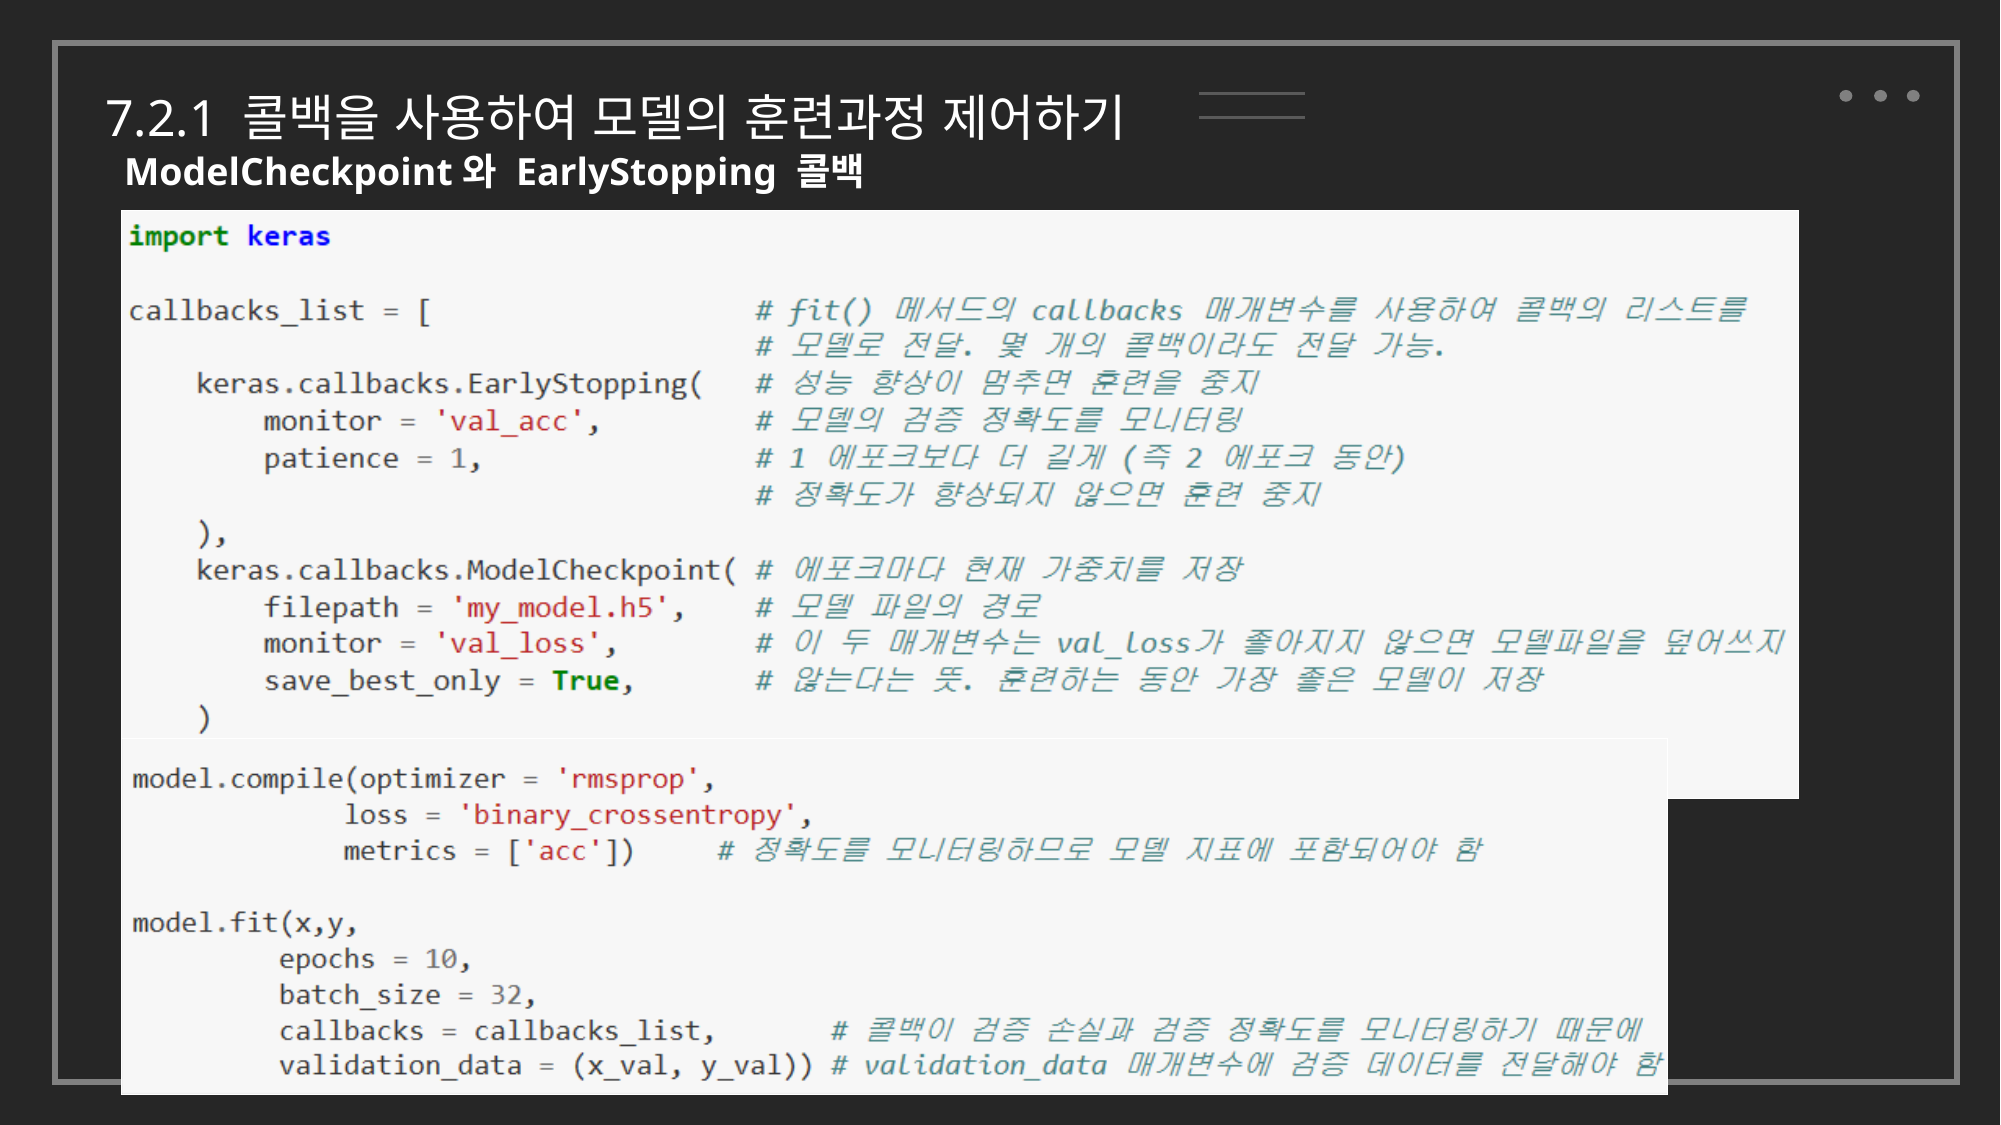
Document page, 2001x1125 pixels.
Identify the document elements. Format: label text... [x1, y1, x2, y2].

text_box 8.4 목적 [1676, 213, 1806, 810]
text_box ModelCheckpoint와 EarlyStopping 콜백 [109, 140, 1282, 201]
picture [120, 210, 1799, 1095]
text_box [53, 41, 1959, 1084]
